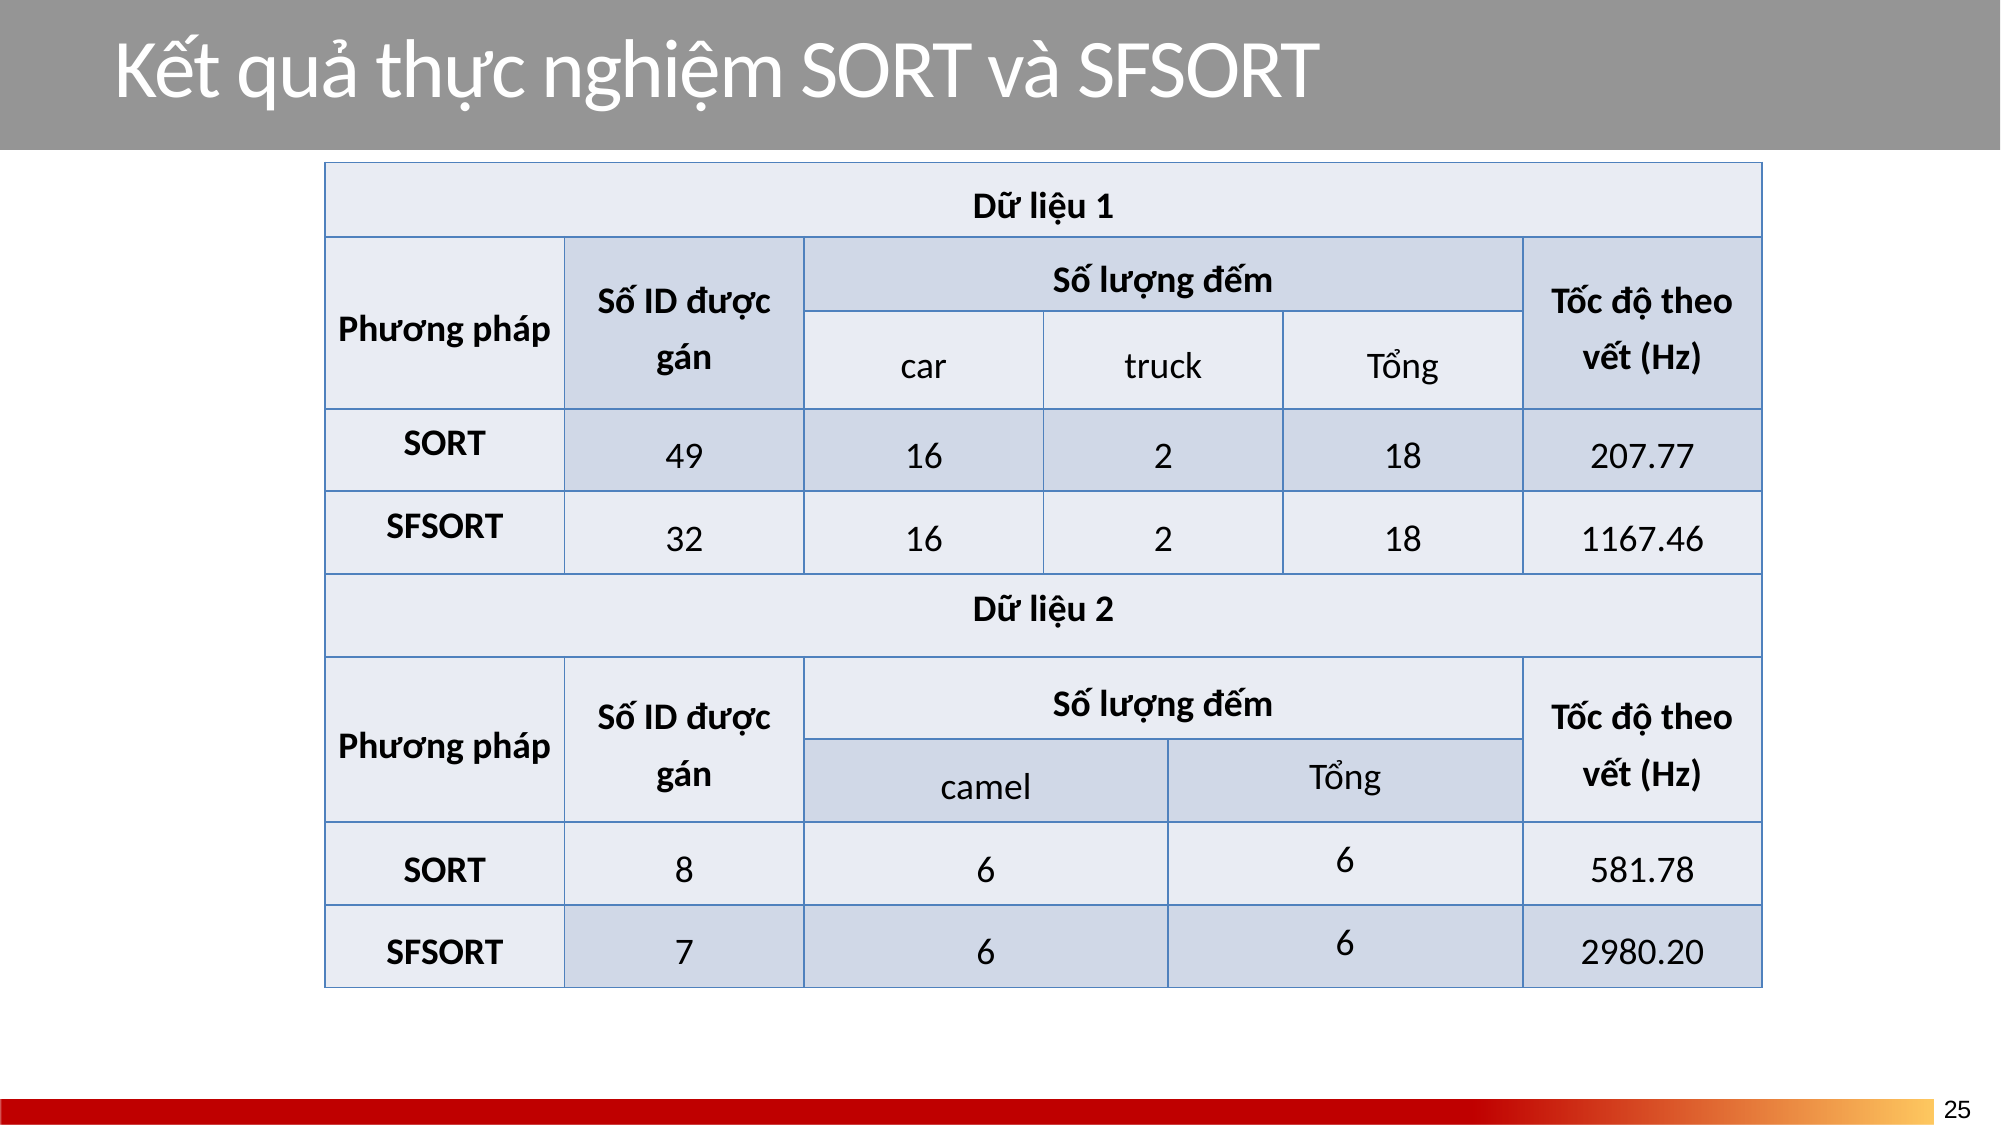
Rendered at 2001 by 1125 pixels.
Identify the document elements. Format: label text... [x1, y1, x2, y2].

table_cell 2980.20 [1524, 906, 1761, 987]
table_cell Tốc độ theo vết (Hz) [1524, 238, 1761, 408]
table_cell Tốc độ theo vết (Hz) [1524, 658, 1761, 821]
slide_number 25 [1937, 1094, 1981, 1125]
table_cell Số ID được gán [565, 658, 803, 821]
title Kết quả thực nghiệm SORT và SFSORT [112, 12, 1563, 203]
table_cell 207.77 [1524, 410, 1761, 490]
table_cell 7 [565, 906, 803, 987]
table_cell 18 [1284, 410, 1522, 490]
table_cell car [805, 312, 1043, 408]
table_cell Tổng [1284, 312, 1522, 408]
table_cell Tổng [1169, 740, 1522, 821]
table_cell 32 [565, 492, 803, 573]
table_cell Dữ liệu 2 [326, 575, 1761, 656]
table_cell 1167.46 [1524, 492, 1761, 573]
table_cell 16 [805, 410, 1043, 490]
table_cell 8 [565, 823, 803, 904]
table_cell 6 [1169, 906, 1522, 987]
table_cell truck [1044, 312, 1282, 408]
table_cell 2 [1044, 410, 1282, 490]
picture [0, 1099, 1934, 1125]
table_cell 6 [805, 823, 1167, 904]
table_cell 6 [805, 906, 1167, 987]
table_cell SORT [326, 410, 564, 490]
table_cell 2 [1044, 492, 1282, 573]
table_cell 49 [565, 410, 803, 490]
table_cell Phương pháp [326, 658, 564, 821]
table_cell 581.78 [1524, 823, 1761, 904]
table_cell SFSORT [326, 906, 564, 987]
table_cell SORT [326, 823, 564, 904]
table_cell camel [805, 740, 1167, 821]
table_cell 6 [1169, 823, 1522, 904]
table_cell SFSORT [326, 492, 564, 573]
table_cell Phương pháp [326, 238, 564, 408]
table_cell 18 [1284, 492, 1522, 573]
table_cell Số ID được gán [565, 238, 803, 408]
table_cell 16 [805, 492, 1043, 573]
table_header Dữ liệu 1 [326, 163, 1761, 236]
table_cell Số lượng đếm [805, 238, 1522, 310]
table_cell Số lượng đếm [805, 658, 1522, 738]
